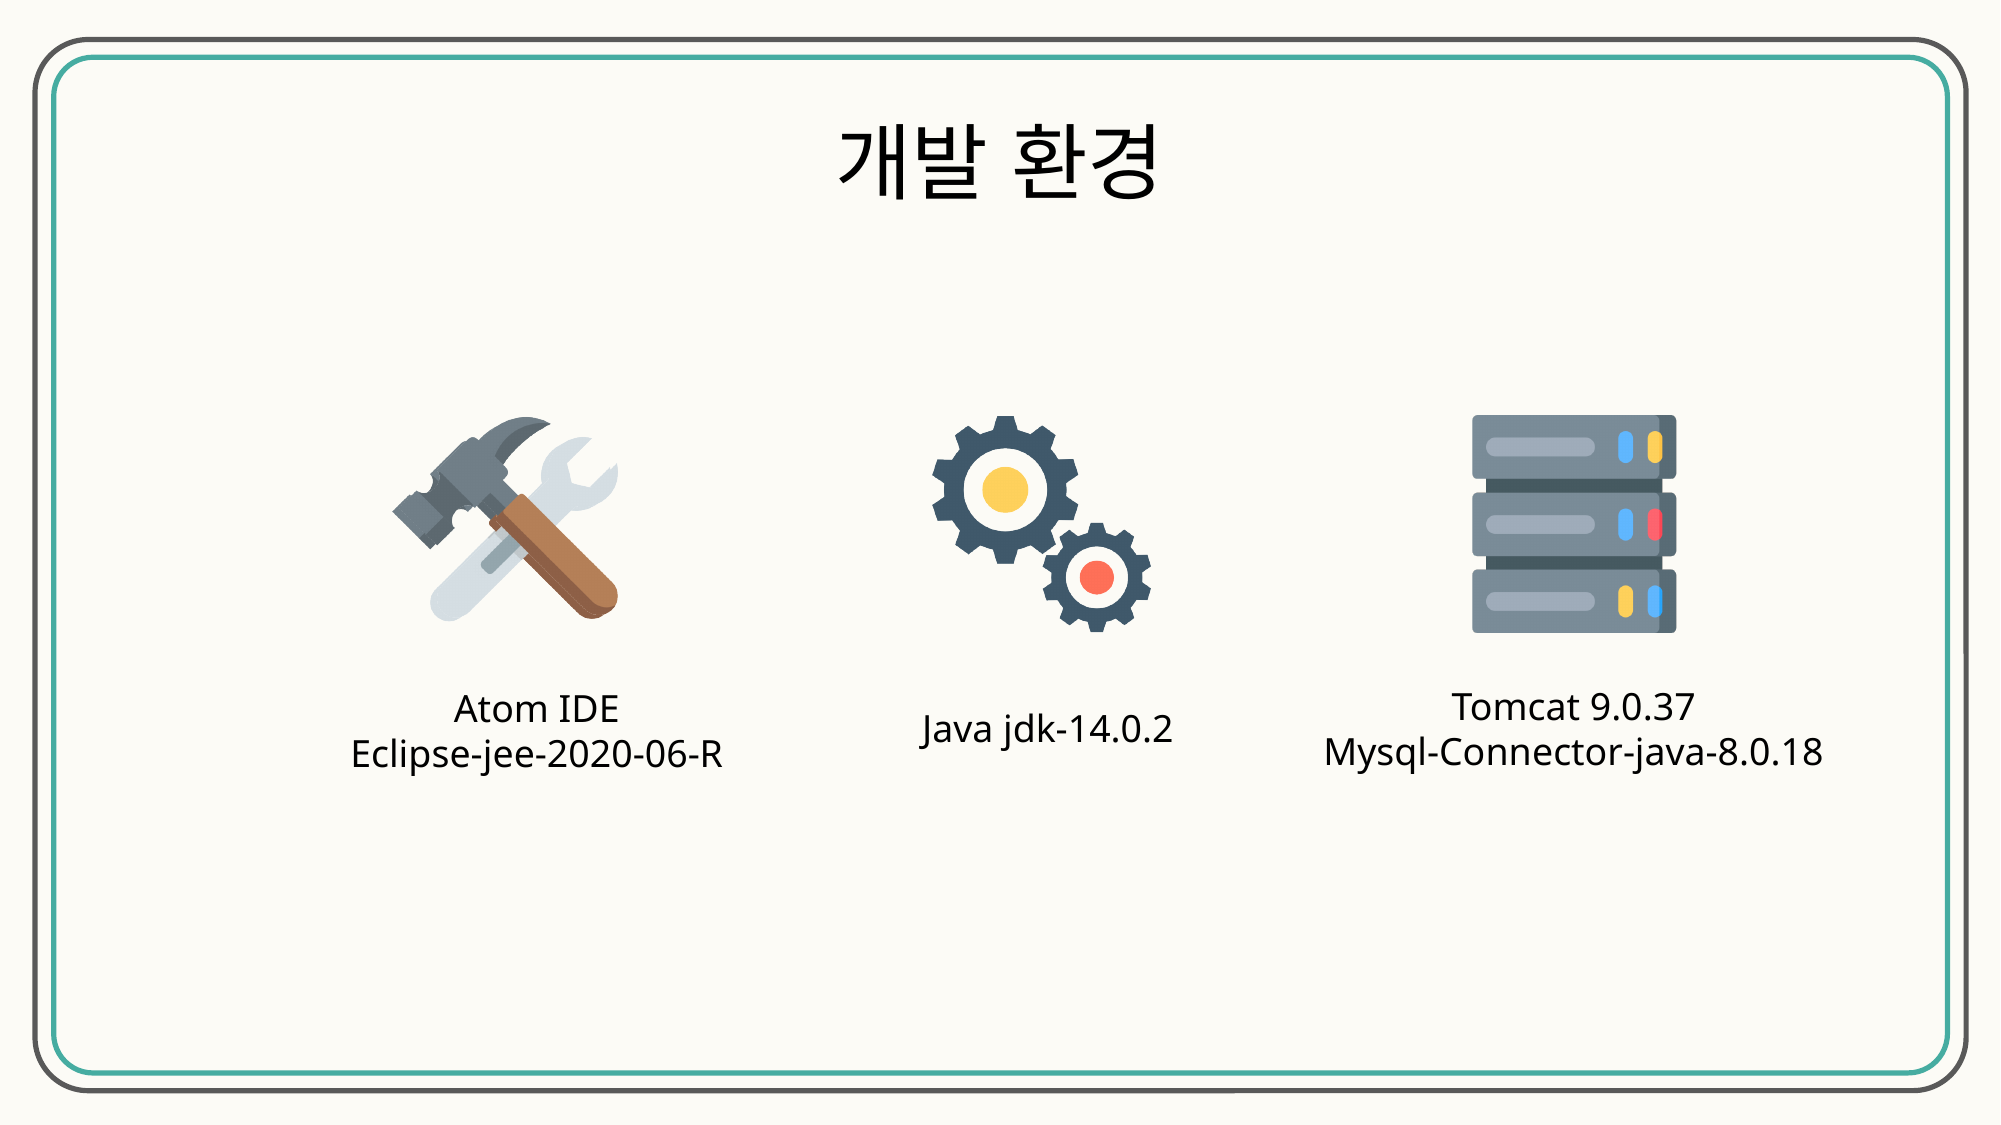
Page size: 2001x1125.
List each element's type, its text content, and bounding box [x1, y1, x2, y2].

picture [932, 415, 1151, 633]
text_box [33, 38, 1968, 1092]
picture [1465, 415, 1683, 633]
picture [392, 408, 618, 630]
text_box Java jdk-14.0.2 [907, 697, 1189, 758]
text_box Tomcat 9.0.37 Mysql-Connector-java-8.0.18 [1308, 675, 1839, 781]
text_box 개발 환경 [820, 102, 1180, 218]
text_box Atom IDE Eclipse-jee-2020-06-R [335, 677, 739, 783]
